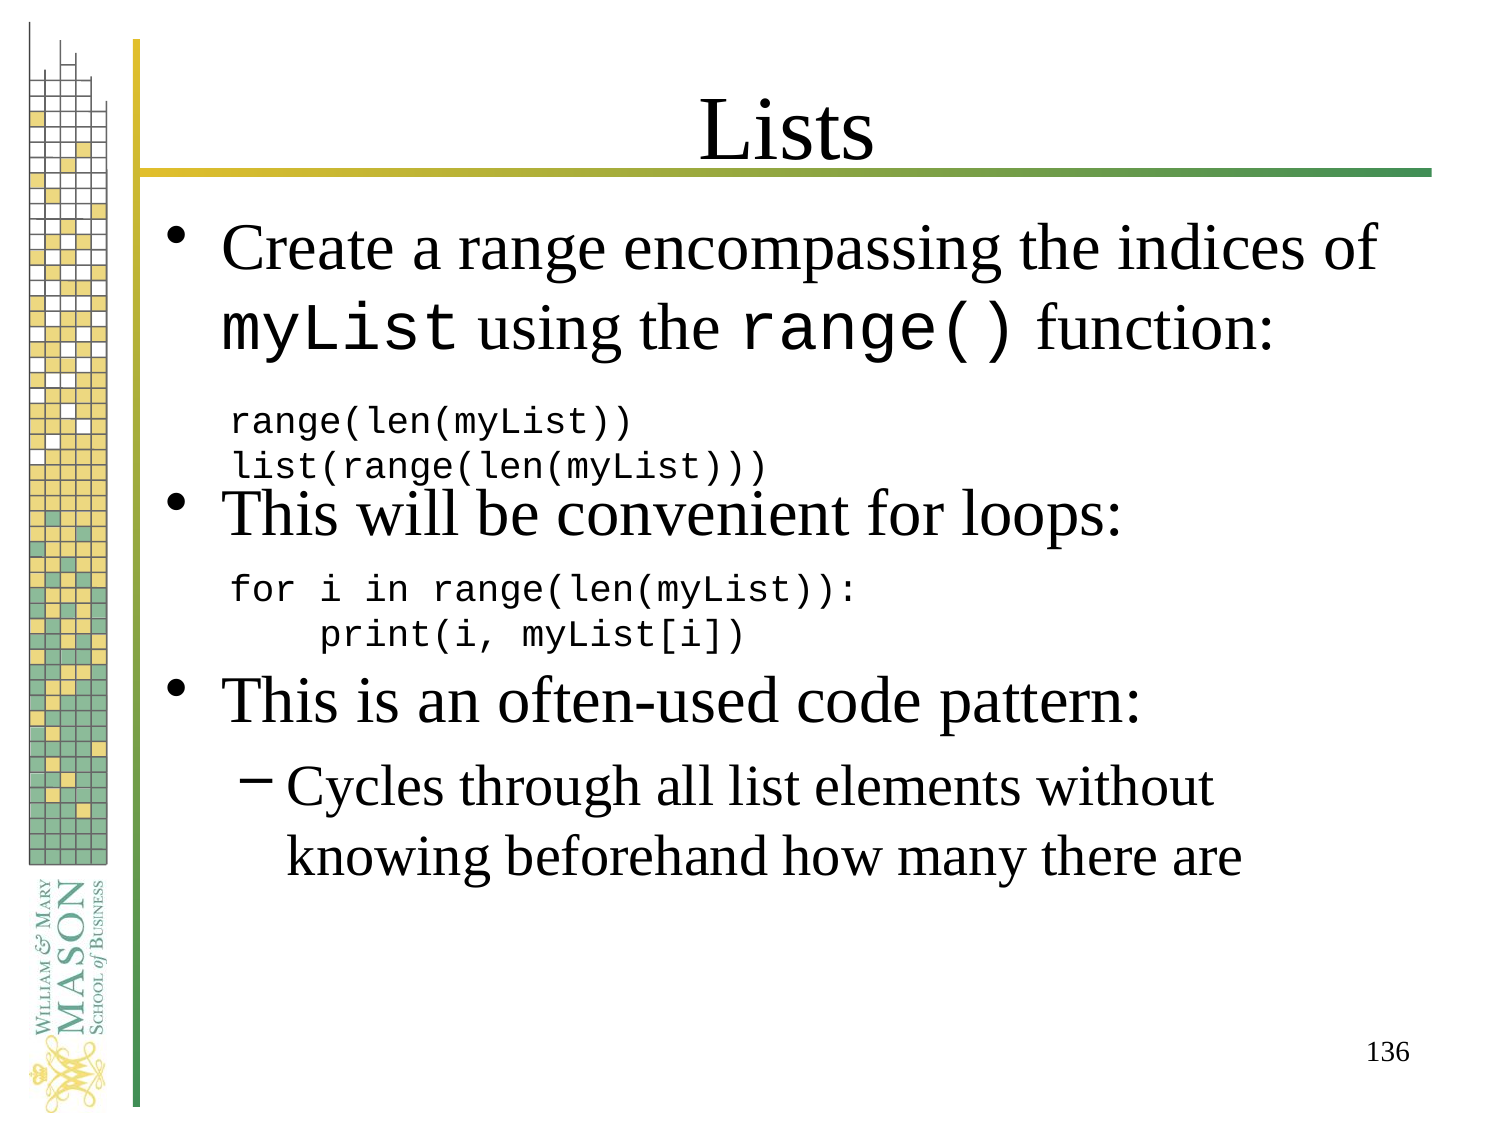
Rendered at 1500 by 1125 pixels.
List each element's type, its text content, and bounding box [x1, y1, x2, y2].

list Create a range encompassing the indices of myList using the range() function: This will be convenient for loops: This is an often-used code pattern: Cycles through all list elements without knowing beforehand how many there are [150, 195, 1425, 963]
slide_number 136 [1048, 1024, 1426, 1103]
text_box range(len(myList)) list(range(len(myList))) [214, 388, 785, 493]
title Lists [150, 45, 1425, 195]
table_cell is [29, 879, 107, 1113]
text_box for i in range(len(myList)): print(i, myList[i]) [214, 556, 875, 662]
